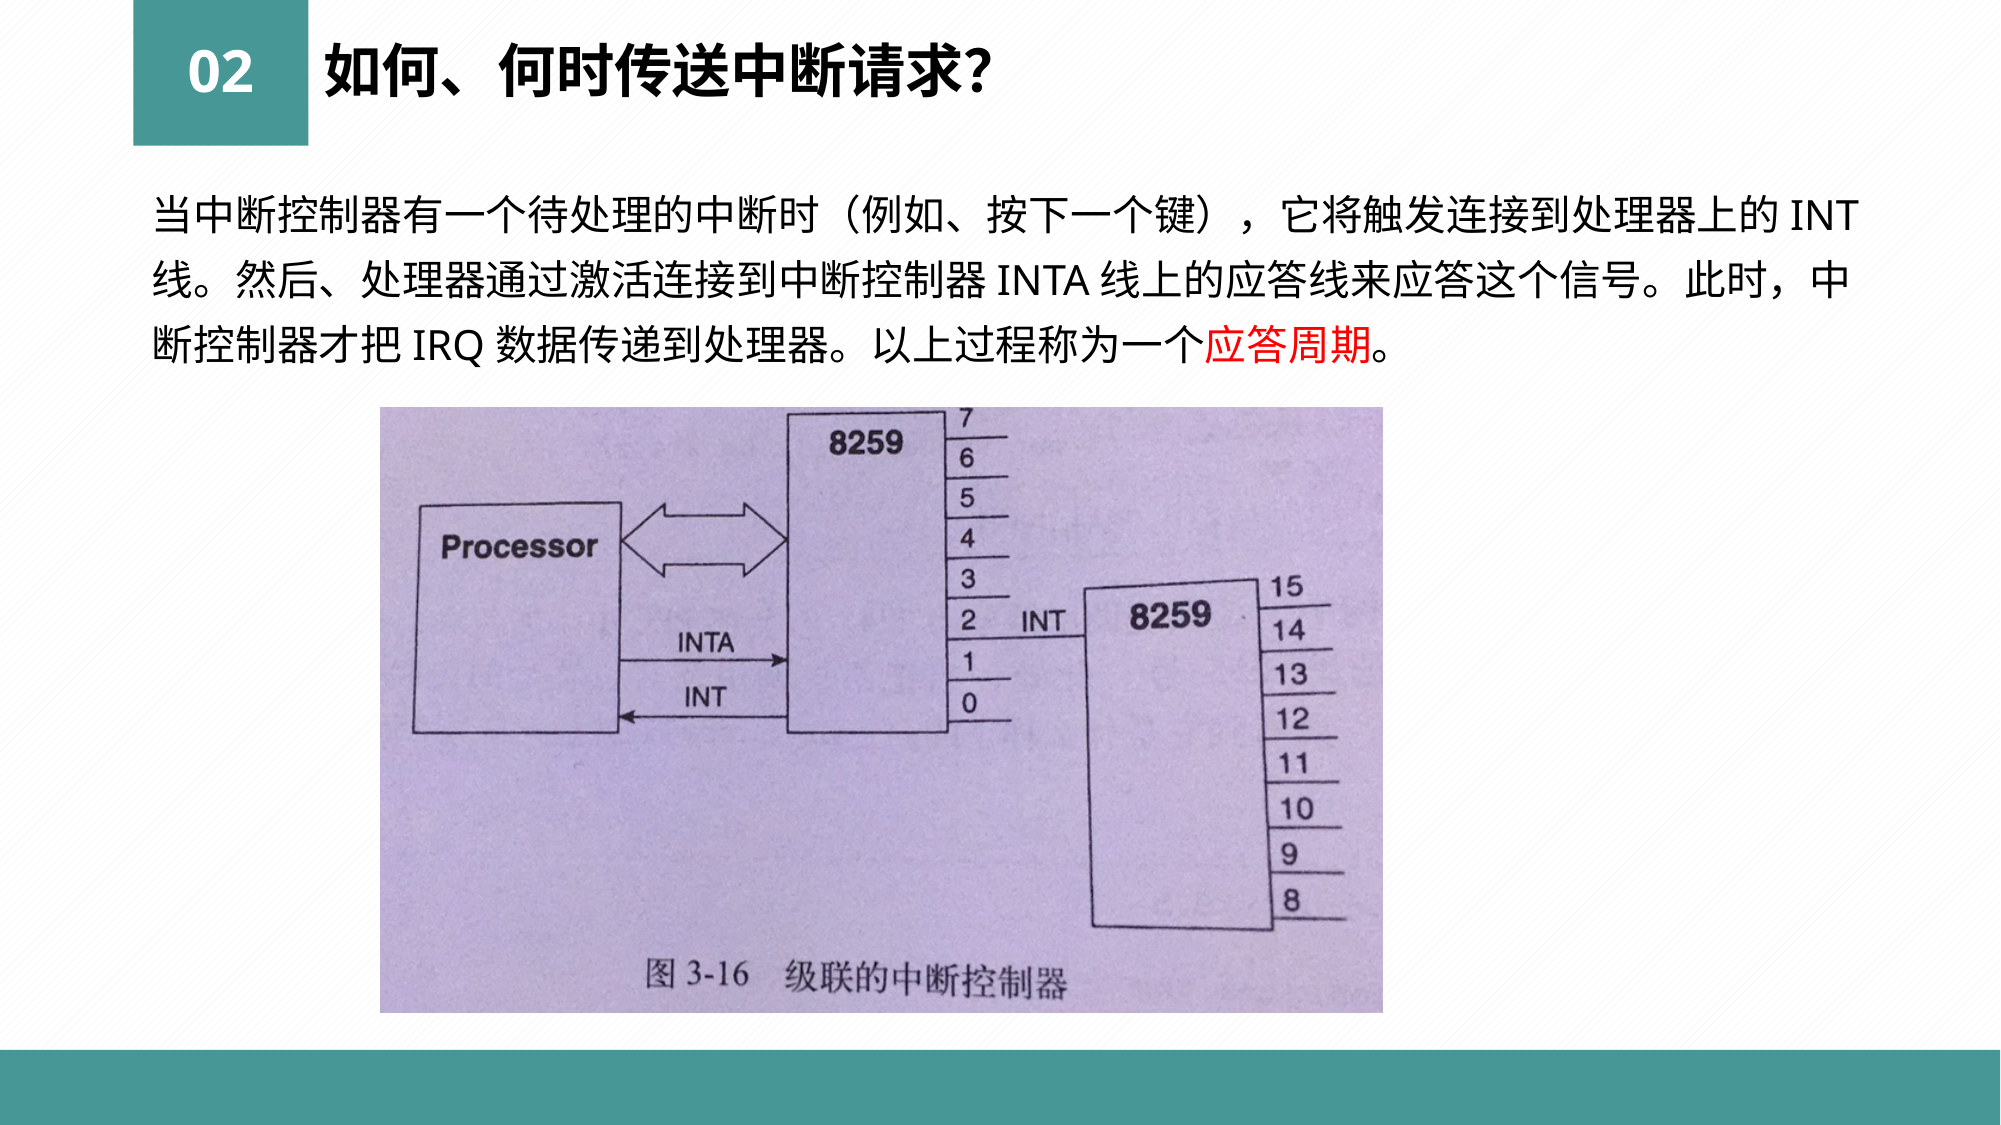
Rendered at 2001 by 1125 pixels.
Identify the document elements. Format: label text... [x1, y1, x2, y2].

list 02 [133, 34, 308, 105]
picture [380, 407, 1383, 1013]
text_box 当中断控制器有一个待处理的中断时（例如、按下一个键），它将触发连接到处理器上的INT线。然后、处理器通过激活连接到中断控制器INTA线上的应答线来应答这个信号。此时，中断控制器才把IRQ数据传递到处理器。以上过程称为一个应答周期。 [137, 166, 1900, 377]
list 如何、何时传送中断请求？ [308, 34, 1087, 105]
